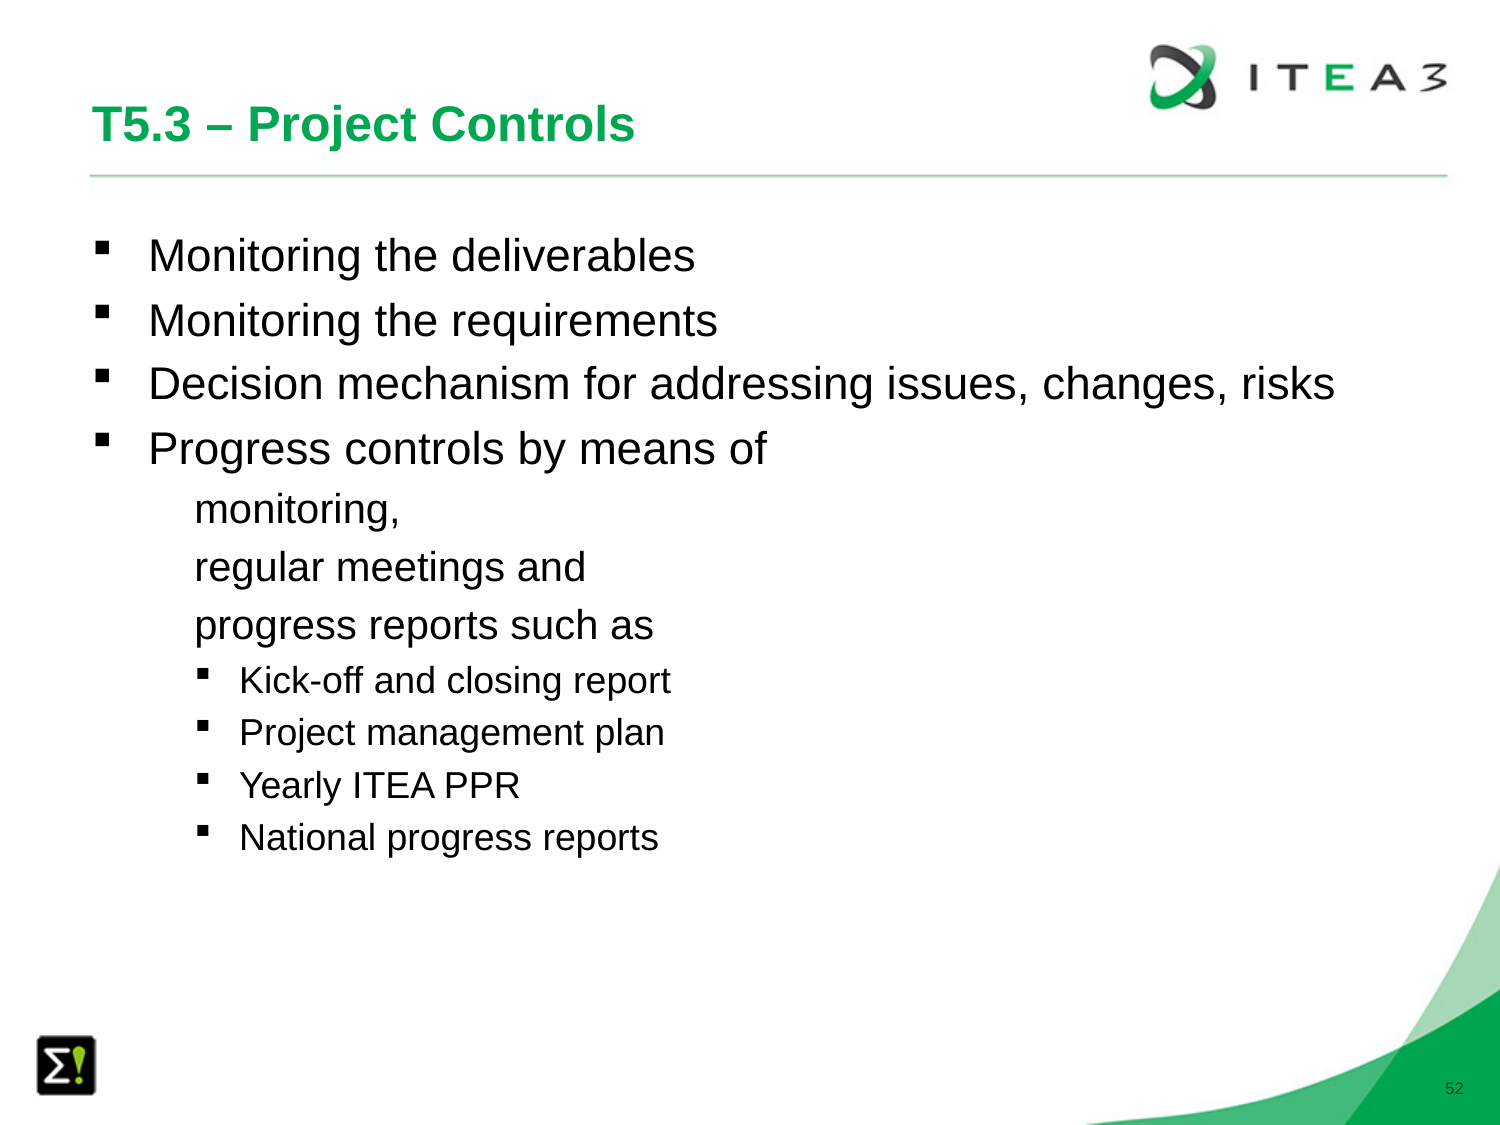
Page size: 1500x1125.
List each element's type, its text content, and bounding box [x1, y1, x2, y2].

title T5.3 – Project Controls [76, 23, 1099, 160]
list Monitoring the deliverables Monitoring the requirements Decision mechanism for addressing issues, changes, risks Progress controls by means of monitoring, regular meetings and progress reports such as Kick-off and closing report Project management plan Yearly ITEA PPR National progress reports [76, 218, 1447, 1046]
picture [0, 0, 1500, 1125]
